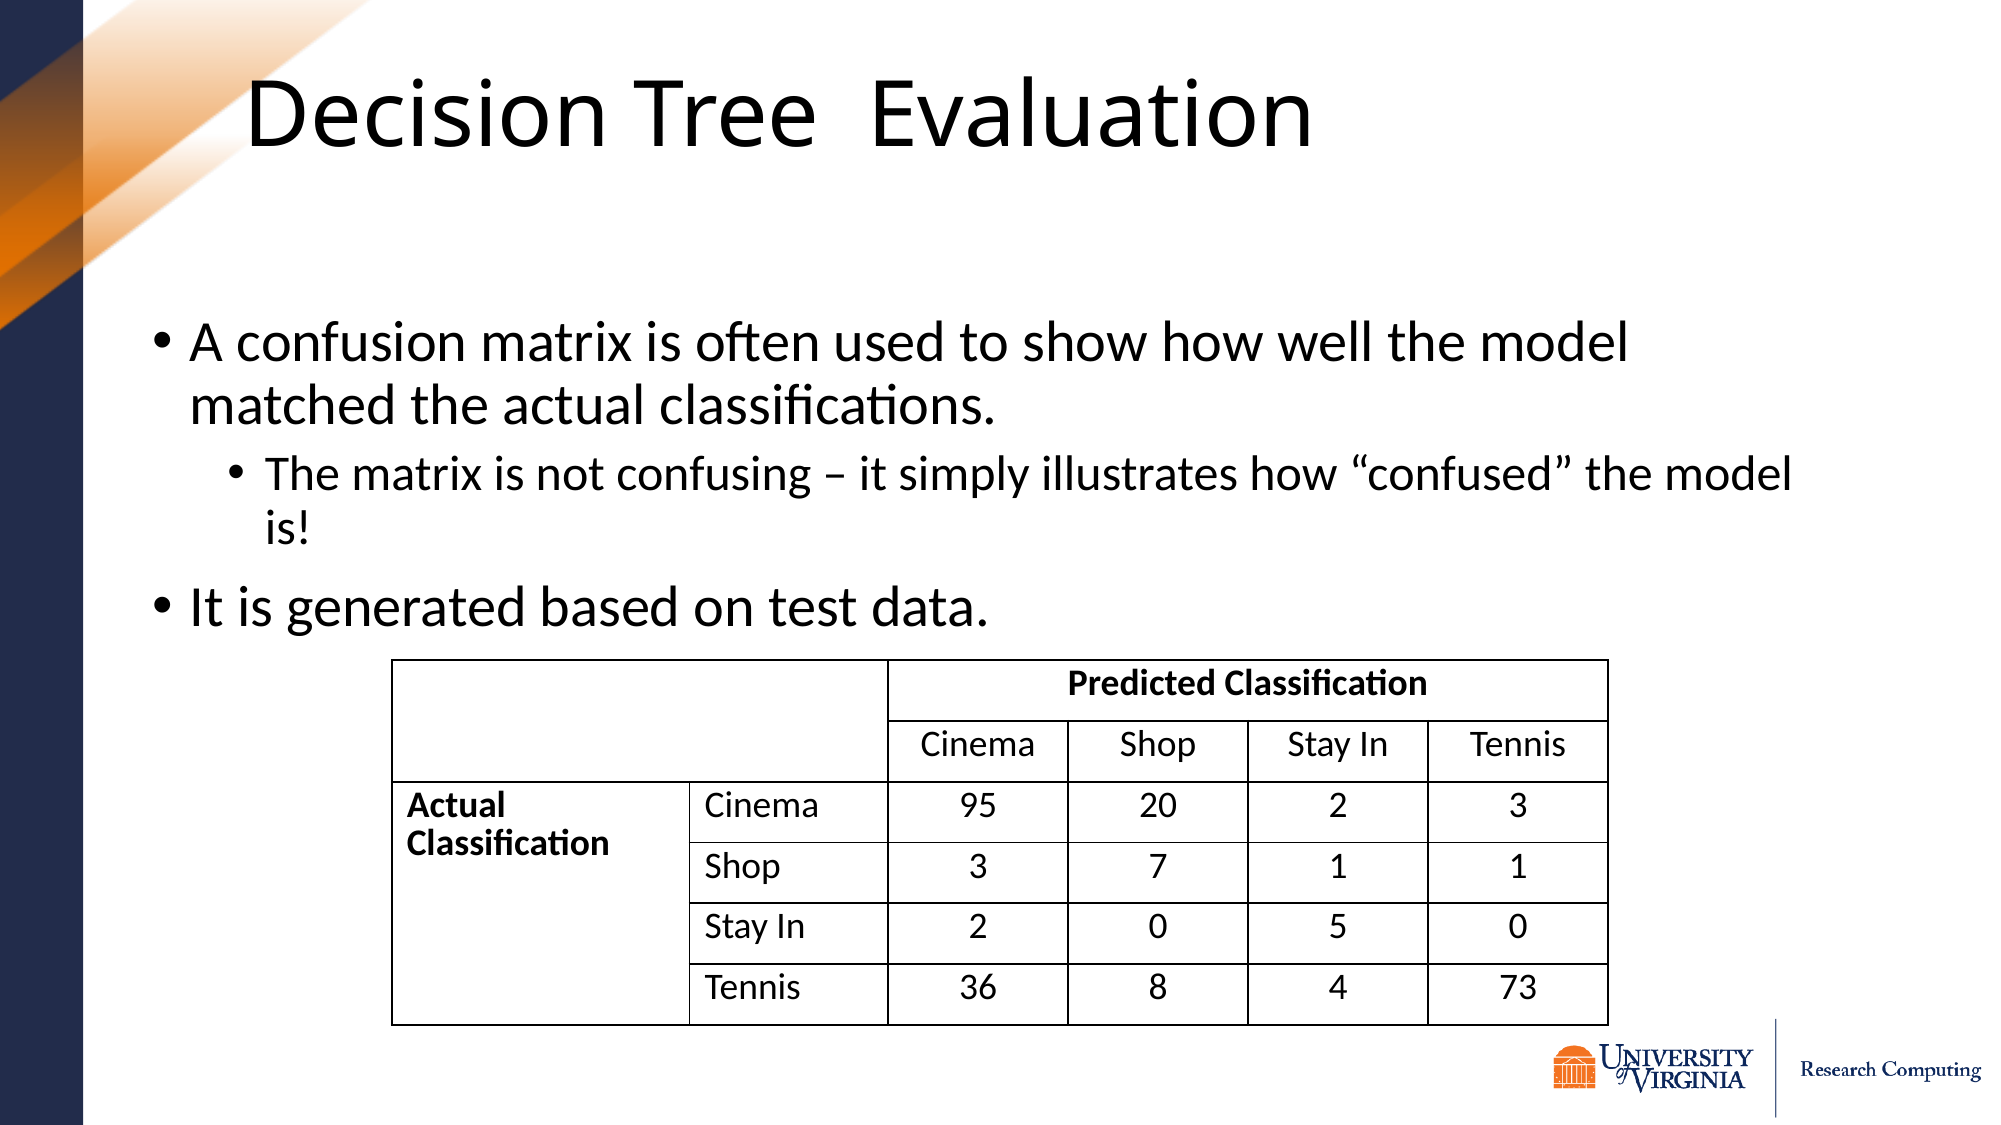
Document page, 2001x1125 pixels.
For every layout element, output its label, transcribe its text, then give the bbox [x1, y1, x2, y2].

table_cell Tennis [690, 965, 887, 1024]
table_cell Stay In [690, 904, 887, 963]
table_header Predicted Classification [889, 661, 1607, 720]
table_cell Tennis [1429, 722, 1607, 781]
table_cell 4 [1249, 965, 1427, 1024]
table_cell Cinema [889, 722, 1067, 781]
table_cell 0 [1429, 904, 1607, 963]
table_cell Actual Classification [393, 783, 689, 1024]
picture [1543, 1010, 1995, 1124]
table_cell 7 [1069, 843, 1247, 902]
table_header [393, 661, 887, 781]
table_cell 3 [1429, 783, 1607, 842]
table_cell 36 [889, 965, 1067, 1024]
table_cell 1 [1249, 843, 1427, 902]
title Decision Tree Evaluation [229, 59, 1805, 278]
table_cell 3 [889, 843, 1067, 902]
table_cell Cinema [690, 783, 887, 842]
table_cell 5 [1249, 904, 1427, 963]
table_cell 2 [889, 904, 1067, 963]
table_cell 73 [1429, 965, 1607, 1024]
table_cell 8 [1069, 965, 1247, 1024]
table_cell 20 [1069, 783, 1247, 842]
table_cell 2 [1249, 783, 1427, 842]
table_cell Shop [1069, 722, 1247, 781]
table_cell 1 [1429, 843, 1607, 902]
picture [0, 0, 378, 338]
table_cell Shop [690, 843, 887, 902]
list A confusion matrix is often used to show how well the model matched the actual classifications. The matrix is not confusing – it simply illustrates how “confused” the model is! It is generated based on test data. [137, 303, 1863, 1050]
table_cell 0 [1069, 904, 1247, 963]
table_cell 95 [889, 783, 1067, 842]
table_cell Stay In [1249, 722, 1427, 781]
